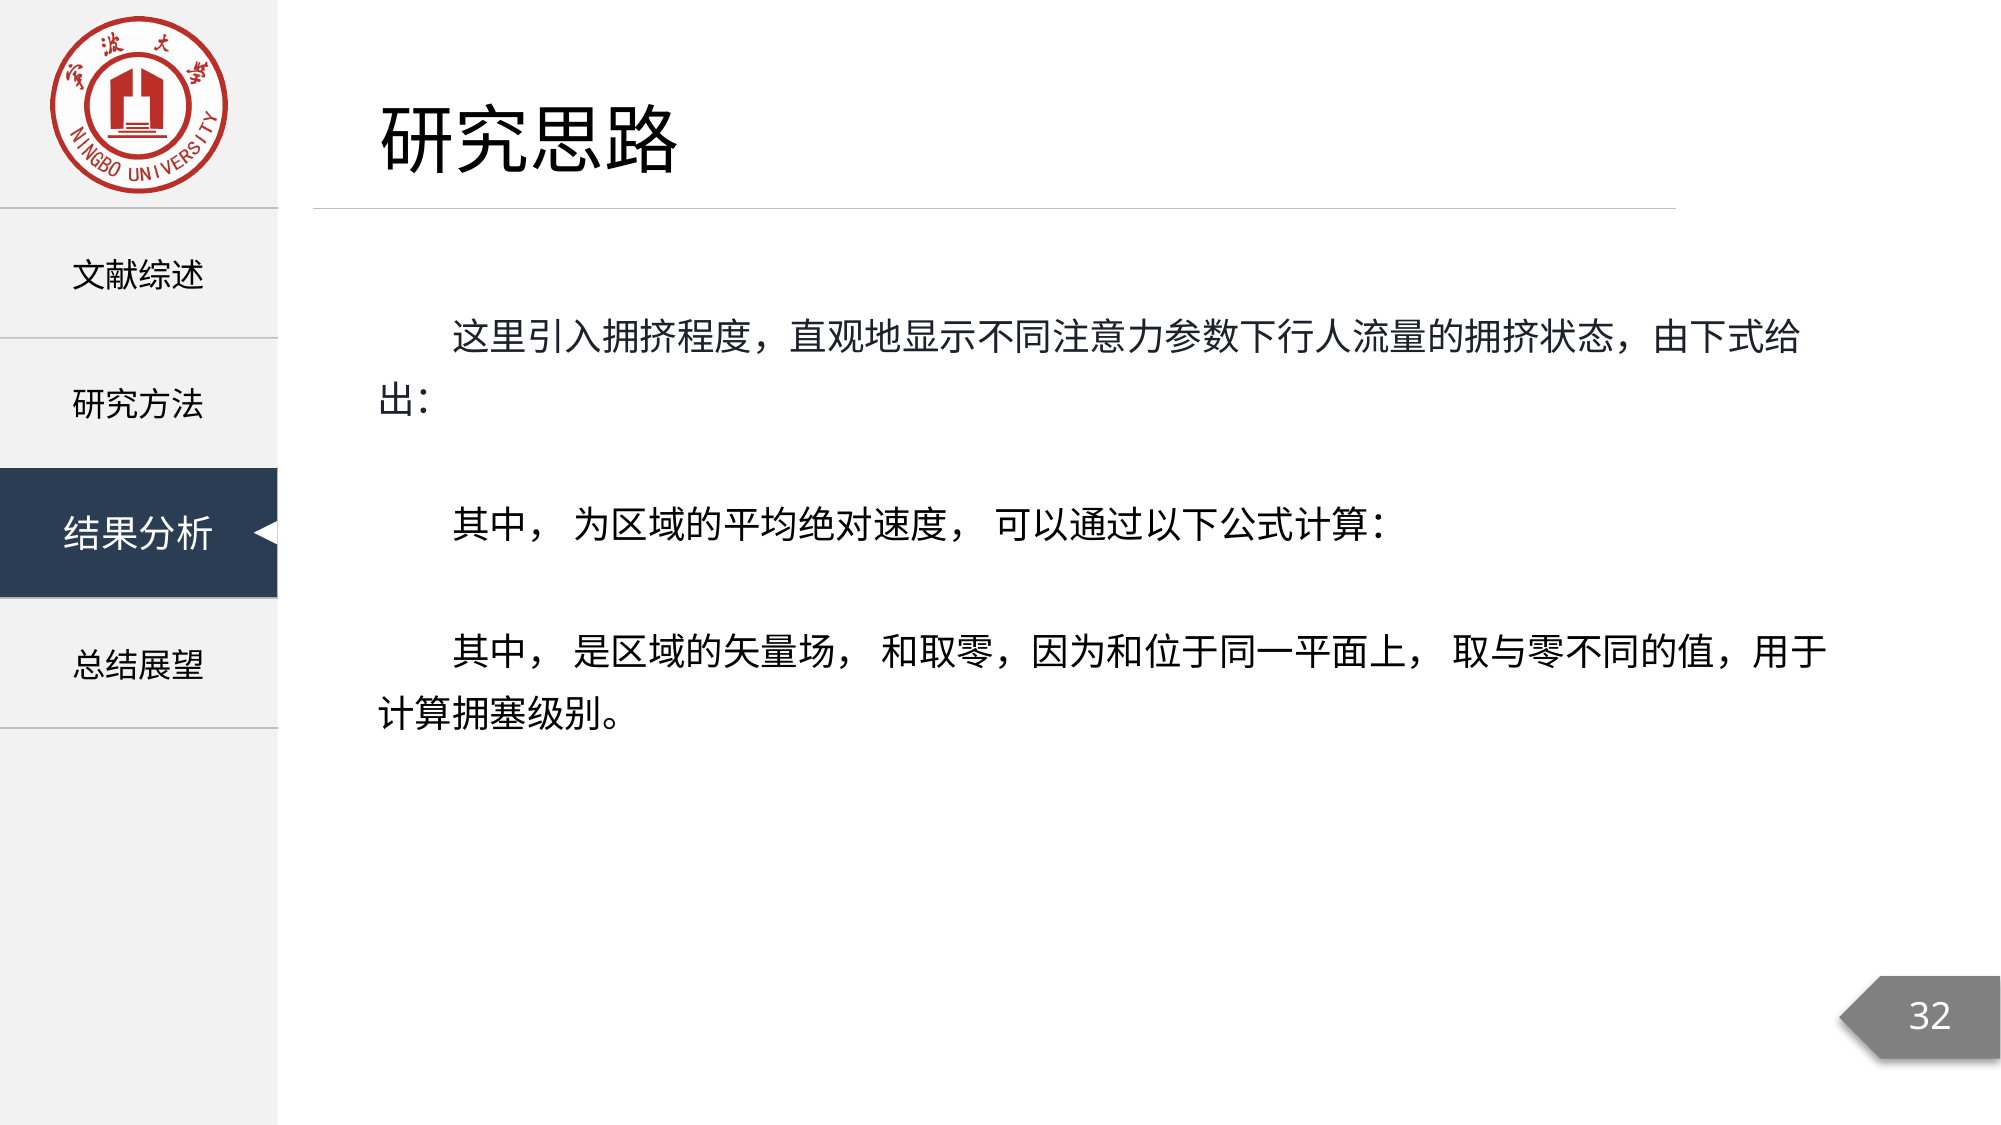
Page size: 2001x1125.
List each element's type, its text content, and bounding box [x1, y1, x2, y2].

text_box 研究思路 [364, 85, 695, 190]
picture [50, 16, 228, 194]
